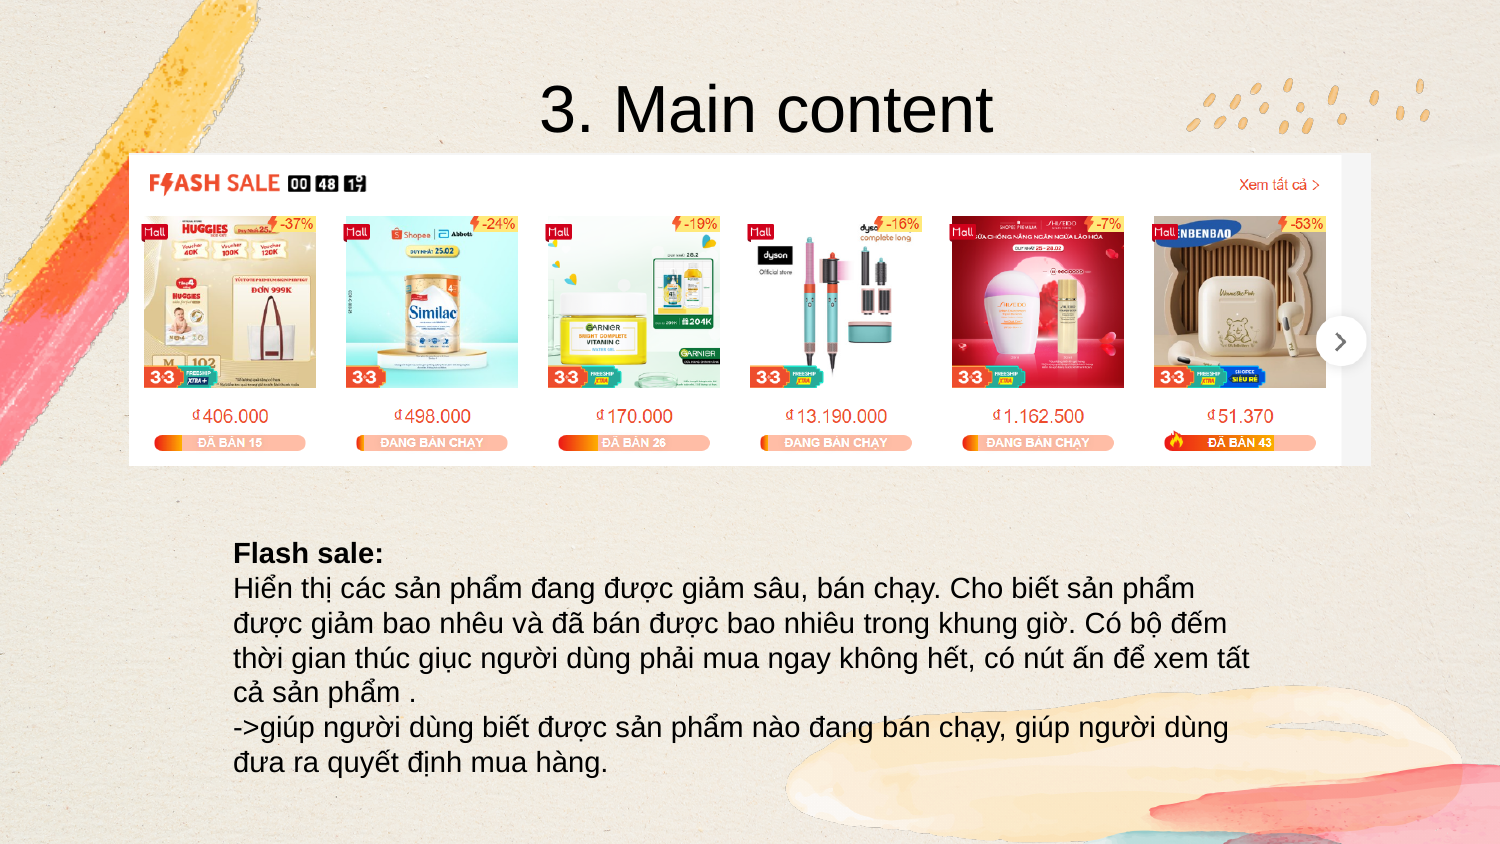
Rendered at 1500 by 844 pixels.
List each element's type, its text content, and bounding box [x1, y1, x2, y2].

picture [1185, 74, 1430, 138]
picture [782, 679, 1500, 844]
text_box 3. Main content [524, 58, 1010, 151]
picture [0, 0, 1372, 479]
text_box Flash sale: Hiển thị các sản phẩm đang được giảm sâu, bán chạy. Cho biết sản phẩm được giảm bao nhêu và đã bán được bao nhiêu trong khung giờ. Có bộ đếm thời gian thúc giục người dùng phải mua ngay không hết, có nút ấn để xem tất cả sản phẩm . ->giúp người dùng biết được sản phẩm nào đang bán chạy, giúp người dùng đưa ra quyết định mua hàng. [218, 526, 1282, 787]
